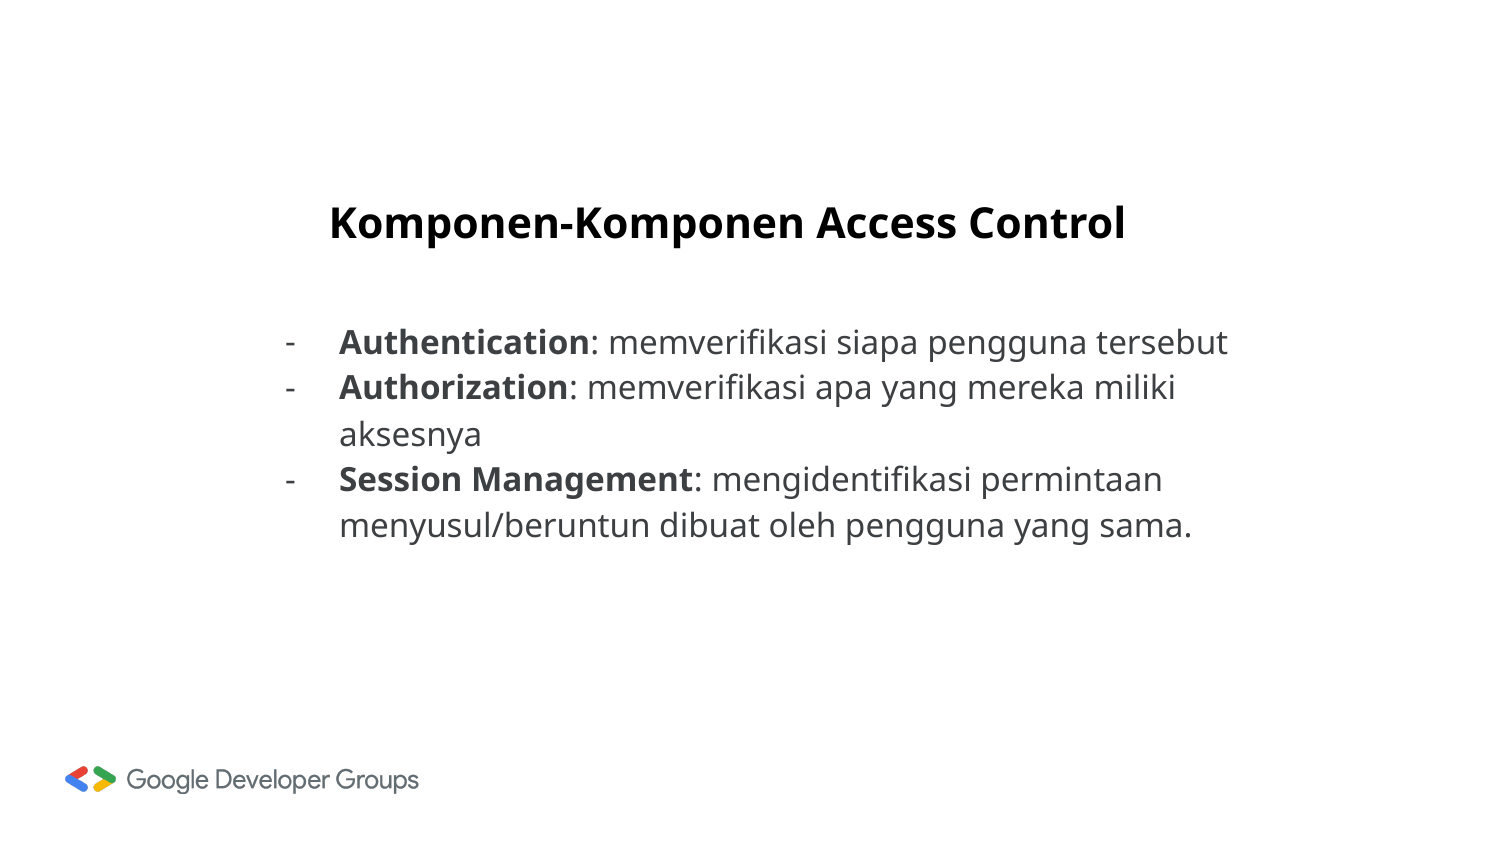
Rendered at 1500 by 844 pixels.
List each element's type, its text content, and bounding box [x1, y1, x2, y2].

picture [64, 766, 249, 794]
title Komponen-Komponen Access Control [249, 180, 1207, 275]
list Authentication: memverifikasi siapa pengguna tersebut Authorization: memverifikasi apa yang mereka miliki aksesnya Session Management: mengidentifikasi permintaan menyusul/beruntun dibuat oleh pengguna yang sama. [249, 299, 1251, 805]
